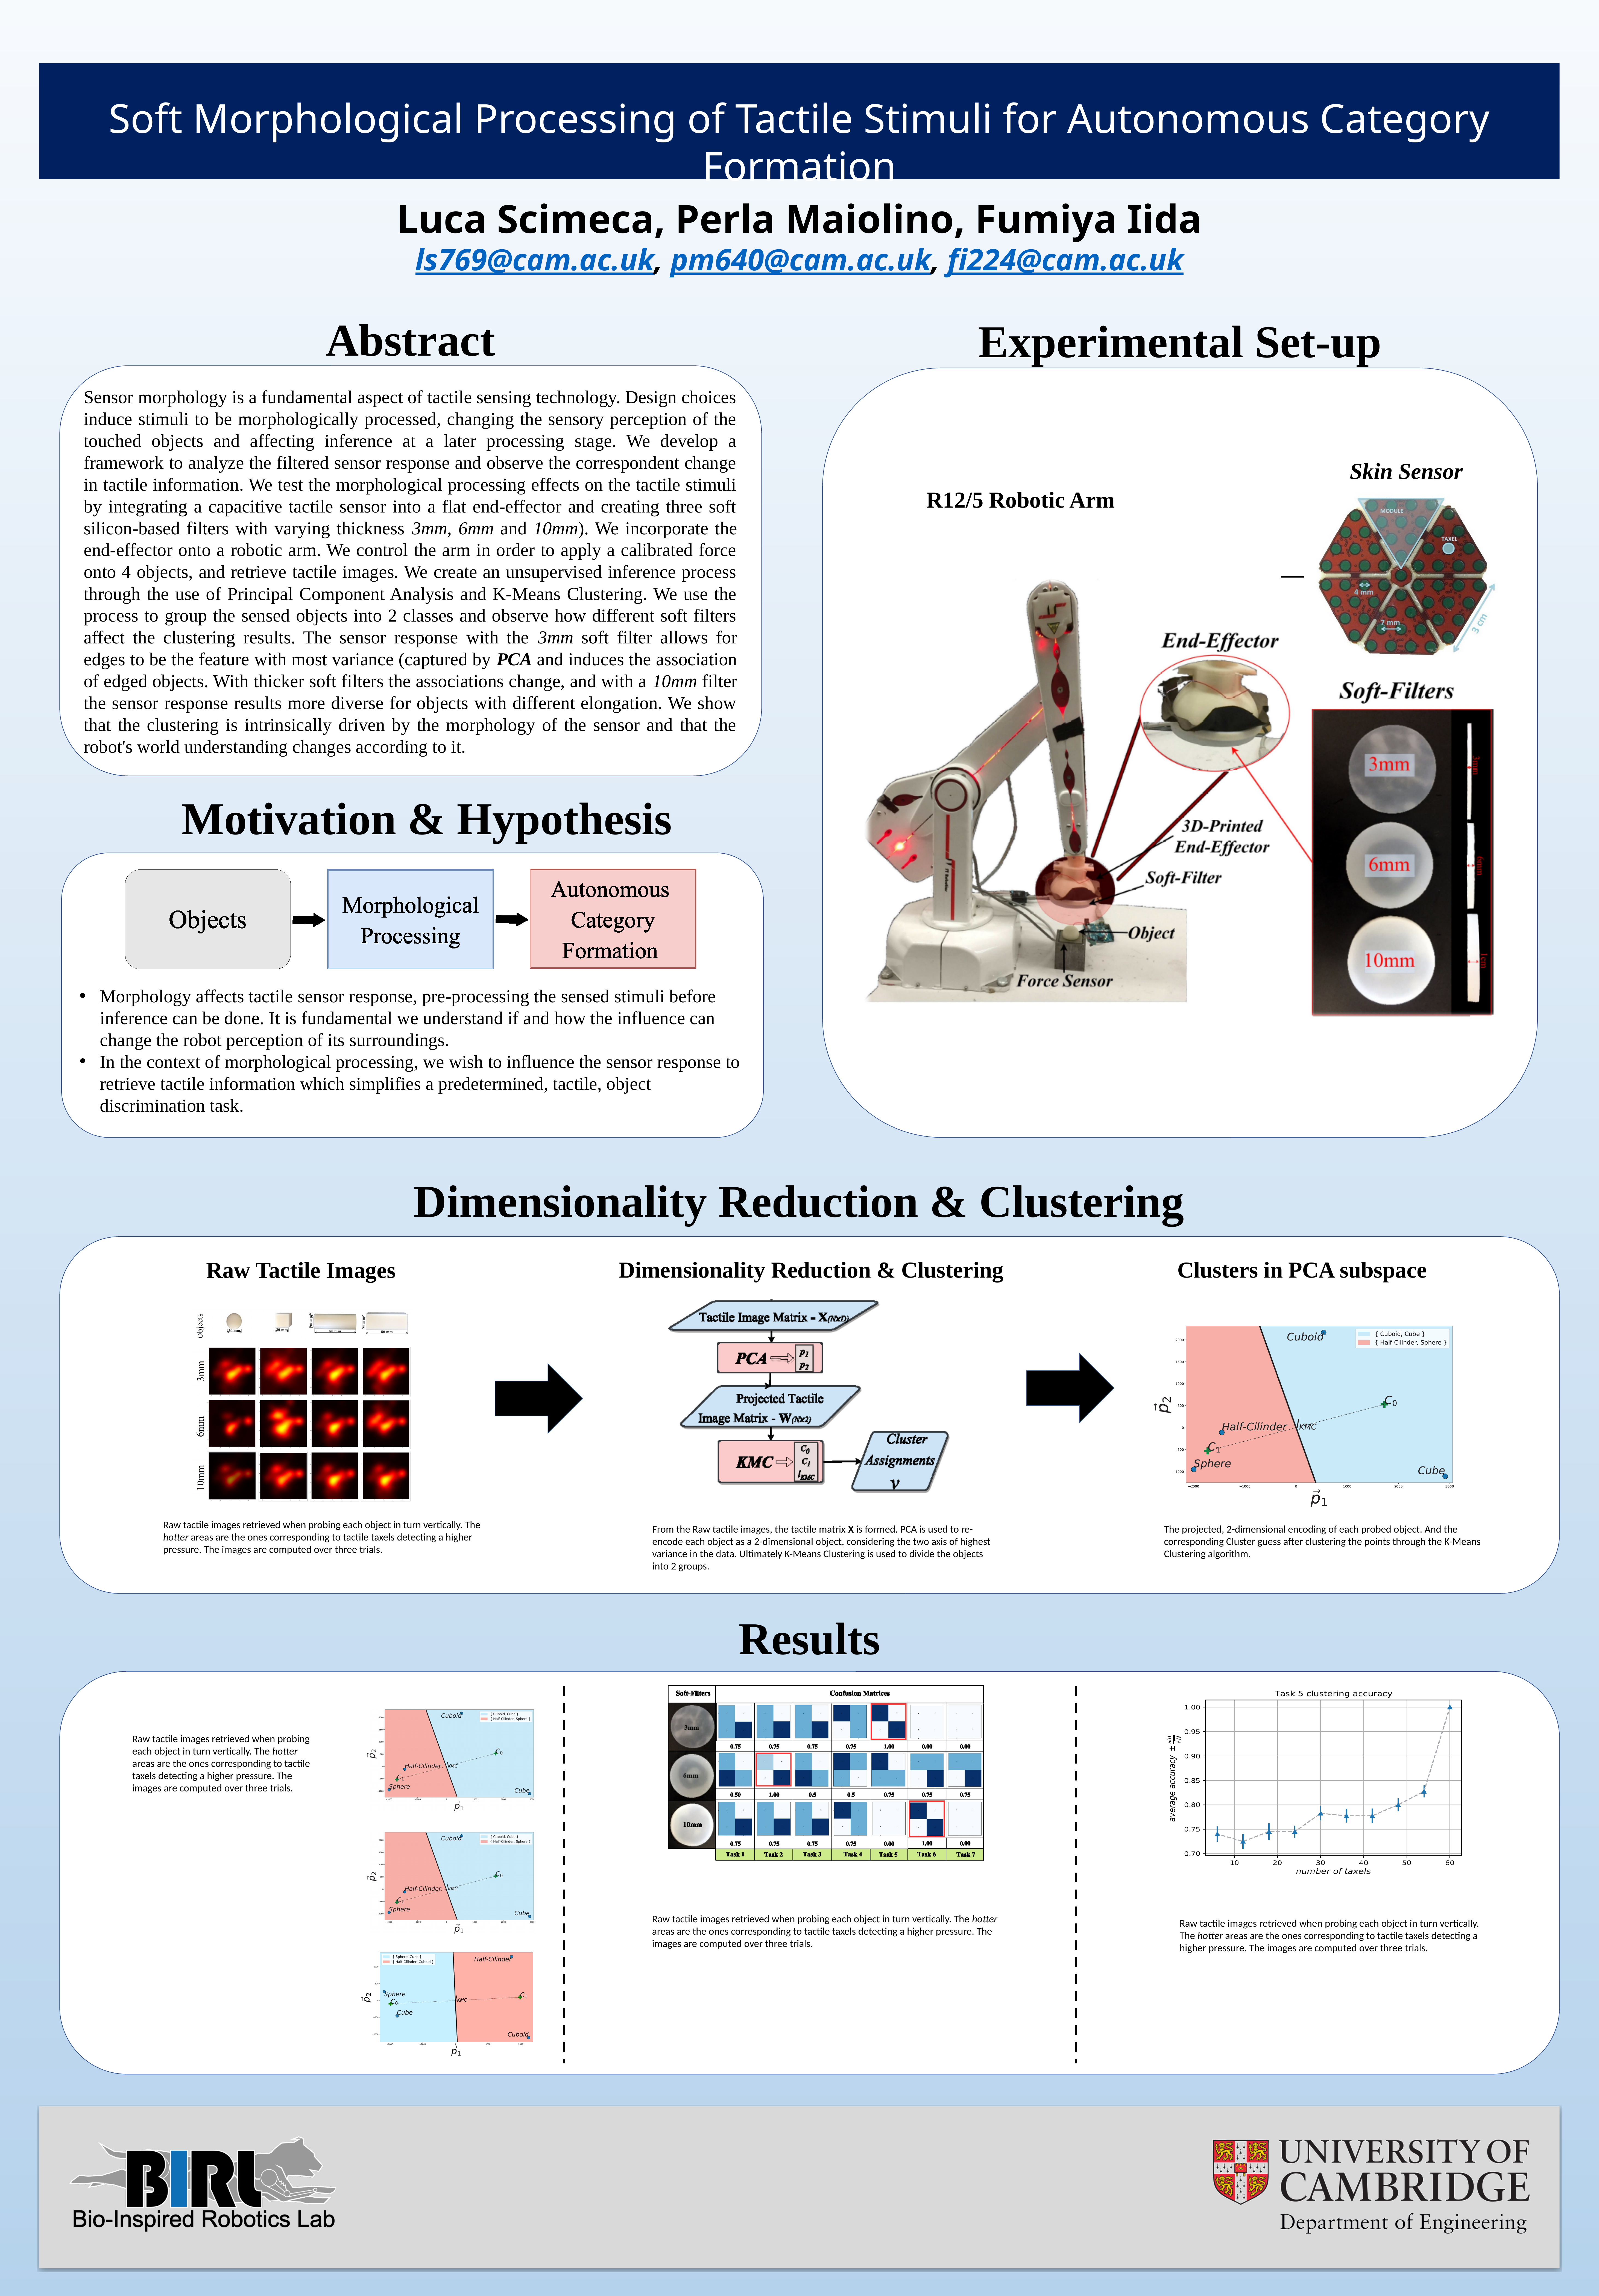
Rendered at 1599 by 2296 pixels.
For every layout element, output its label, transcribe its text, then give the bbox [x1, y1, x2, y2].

picture [69, 2135, 336, 2234]
text_box [39, 2106, 1560, 2268]
text_box [1026, 1352, 1115, 1424]
picture [1212, 2139, 1530, 2234]
text_box Morphology affects tactile sensor response, pre-processing the sensed stimuli before inference can be done. It is fundamental we understand if and how the influence can change the robot perception of its surroundings. In the context of morphological processing, we wish to influence the sensor response to retrieve tactile information which simplifies a predetermined, tactile, object discrimination task. [61, 853, 764, 1138]
text_box Sensor morphology is a fundamental aspect of tactile sensing technology. Design choices induce stimuli to be morphologically processed, changing the sensory perception of the touched objects and affecting inference at a later processing stage. We develop a framework to analyze the filtered sensor response and observe the correspondent change in tactile information. We test the morphological processing effects on the tactile stimuli by integrating a capacitive tactile sensor into a flat end-effector and creating three soft silicon-based filters with varying thickness 3mm, 6mm and 10mm). We incorporate the end-effector onto a robotic arm. We control the arm in order to apply a calibrated force onto 4 objects, and retrieve tactile images. We create an unsupervised inference process through the use of Principal Component Analysis and K-Means Clustering. We use the process to group the sensed objects into 2 classes and observe how different soft filters affect the clustering results. The sensor response with the 3mm soft filter allows for edges to be the feature with most variance (captured by PCA and induces the association of edged objects. With thicker soft filters the associations change, and with a 10mm filter the sensor response results more diverse for objects with different elongation. We show that the clustering is intrinsically driven by the morphology of the sensor and that the robot's world understanding changes according to it. [59, 365, 762, 776]
text_box Soft Morphological Processing of Tactile Stimuli for Autonomous Category Formation [39, 91, 1560, 191]
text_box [125, 869, 696, 969]
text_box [460, 1245, 950, 1562]
text_box Dimensionality Reduction & Clustering [410, 1169, 1189, 1228]
text_box Experimental Set-up [974, 310, 1386, 368]
text_box From the Raw tactile images, the tactile matrix X is formed. PCA is used to re-encode each object as a 2-dimensional object, considering the two axis of highest variance in the data. Ultimately K-Means Clustering is used to divide the objects into 2 groups. [648, 1520, 997, 1574]
text_box Raw tactile images retrieved when probing each object in turn vertically. The hotter areas are the ones corresponding to tactile taxels detecting a higher pressure. The images are computed over three trials. [1175, 1914, 1488, 1956]
text_box R12/5 Robotic Arm [922, 483, 1121, 514]
text_box Raw tactile images retrieved when probing each object in turn vertically. The hotter areas are the ones corresponding to tactile taxels detecting a higher pressure. The images are computed over three trials. [128, 1730, 321, 1796]
text_box Abstract [322, 308, 500, 367]
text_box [365, 1708, 535, 1811]
text_box Results [734, 1607, 885, 1666]
text_box Clusters in PCA subspace [1173, 1253, 1431, 1284]
text_box [1152, 483, 1160, 535]
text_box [1152, 1324, 1455, 1507]
text_box Skin Sensor [1346, 454, 1467, 486]
text_box Raw Tactile Images [202, 1253, 400, 1285]
picture [864, 578, 1499, 1020]
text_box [666, 1685, 987, 1862]
text_box Luca Scimeca, Perla Maiolino, Fumiya Iida ls769@cam.ac.uk, pm640@cam.ac.uk, fi224@cam.ac.uk [0, 192, 1599, 299]
text_box Motivation & Hypothesis [177, 787, 677, 845]
text_box Dimensionality Reduction & Clustering [950, 1253, 1008, 1284]
picture [191, 1309, 414, 1505]
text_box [361, 1951, 535, 2058]
text_box [59, 1236, 1560, 1594]
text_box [1314, 487, 1499, 667]
text_box The projected, 2-dimensional encoding of each probed object. And the corresponding Cluster guess after clustering the points through the K-Means Clustering algorithm. [1160, 1520, 1509, 1562]
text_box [365, 1831, 535, 1934]
text_box Raw tactile images retrieved when probing each object in turn vertically. The hotter areas are the ones corresponding to tactile taxels detecting a higher pressure. The images are computed over three trials. [159, 1516, 460, 1557]
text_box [1160, 1685, 1468, 1879]
text_box [59, 1671, 1560, 2075]
text_box [822, 367, 1538, 1138]
text_box Raw tactile images retrieved when probing each object in turn vertically. The hotter areas are the ones corresponding to tactile taxels detecting a higher pressure. The images are computed over three trials. [648, 1910, 1010, 1951]
text_box [39, 63, 1560, 179]
